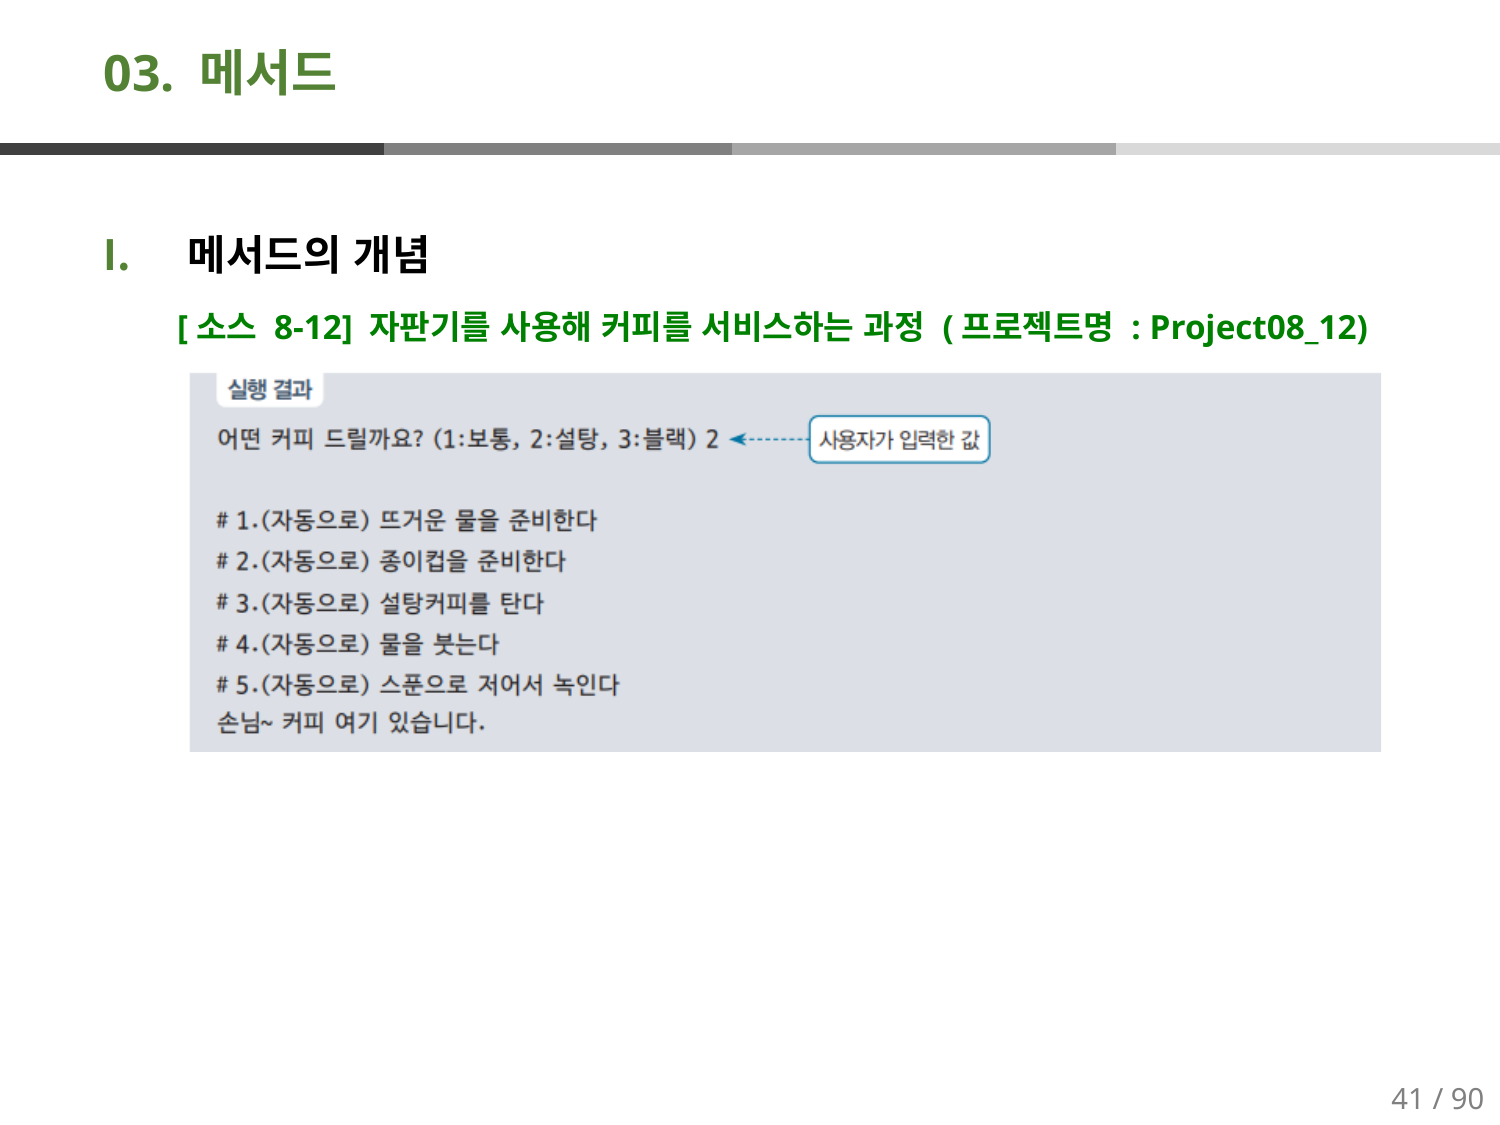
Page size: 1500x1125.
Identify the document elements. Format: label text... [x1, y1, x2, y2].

list 메서드의 개념 [소스 8-12] 자판기를 사용해 커피를 서비스하는 과정 (프로젝트명 : Project08_12) [88, 196, 1424, 1125]
title 03. 메서드 [88, 30, 1400, 121]
picture [187, 367, 1382, 752]
